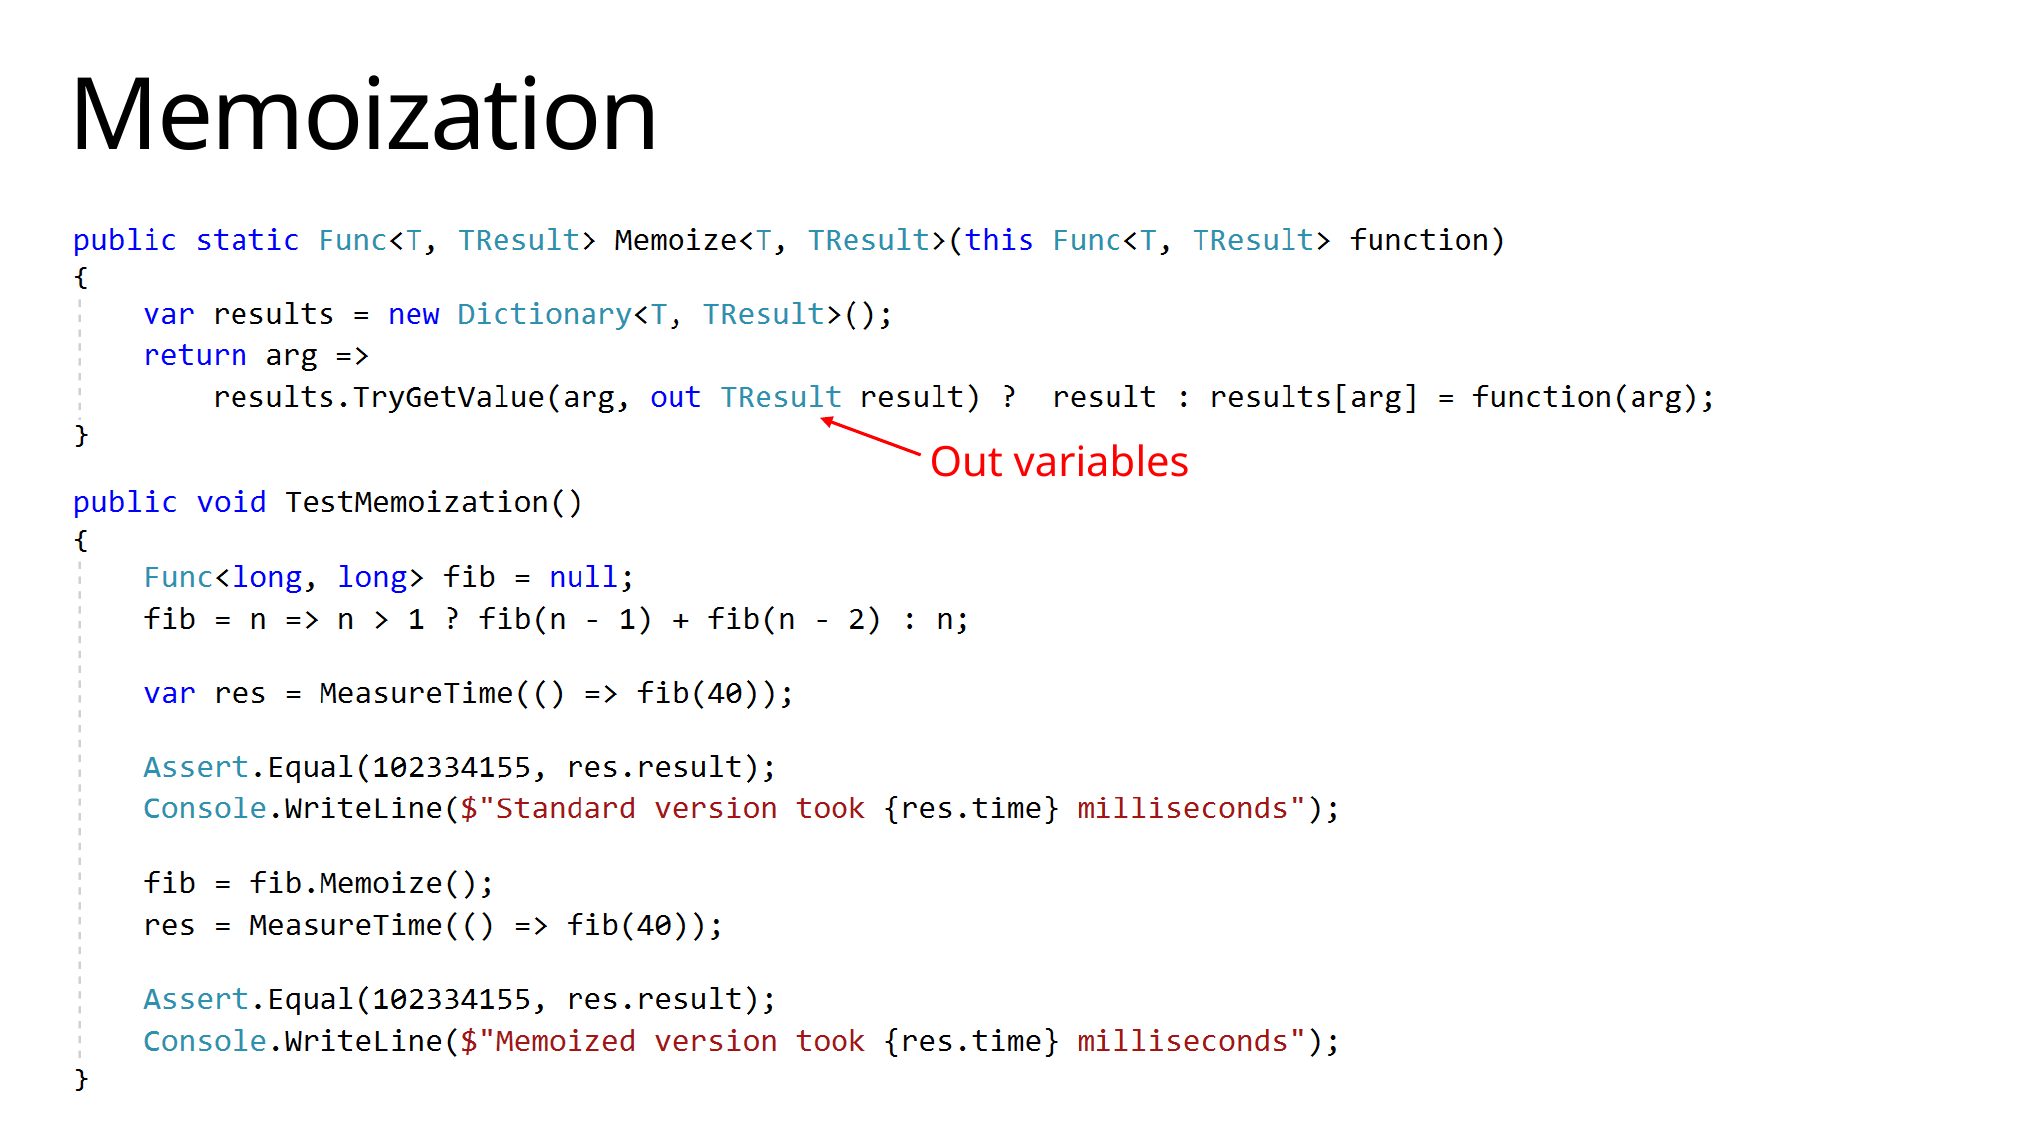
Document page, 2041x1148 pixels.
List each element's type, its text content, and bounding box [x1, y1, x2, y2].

picture [64, 485, 1353, 1112]
title Memoization [45, 48, 1996, 199]
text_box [819, 417, 921, 456]
picture [64, 223, 1727, 462]
text_box Out variables [899, 462, 1220, 485]
